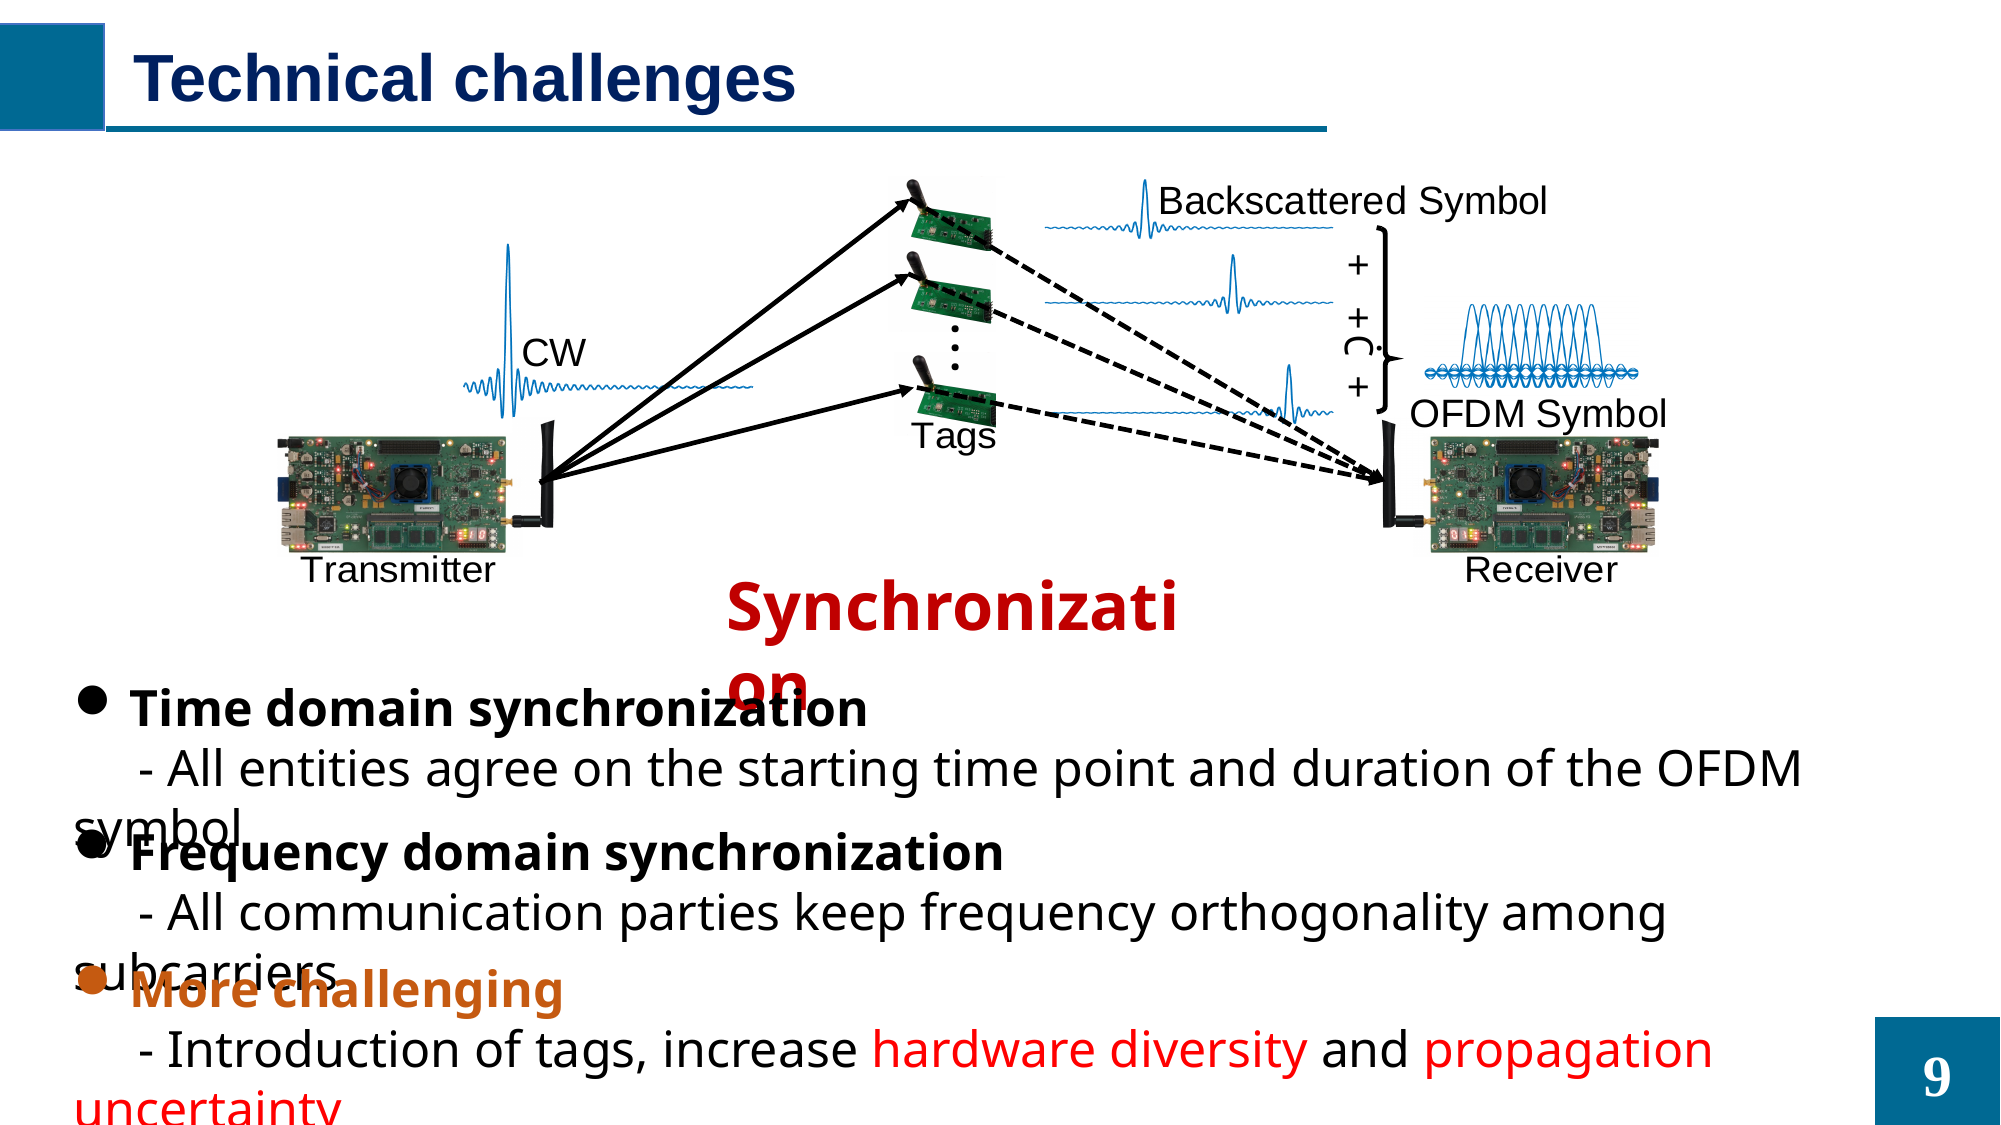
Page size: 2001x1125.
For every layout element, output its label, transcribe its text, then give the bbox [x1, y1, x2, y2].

text_box 9 [1928, 1042, 1989, 1103]
text_box Technical challenges [100, 27, 2000, 122]
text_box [909, 198, 1386, 482]
text_box Synchronization [711, 609, 1234, 638]
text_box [908, 273, 1384, 482]
text_box Time domain synchronization - All entities agree on the starting time point and duration of the OFDM symbol [58, 669, 1928, 813]
picture [274, 166, 1688, 609]
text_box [916, 387, 1384, 482]
text_box [1928, 1017, 2000, 1125]
text_box Frequency domain synchronization - All communication parties keep frequency orthogonality among subcarriers [58, 813, 1928, 949]
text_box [539, 198, 909, 387]
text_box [539, 387, 908, 482]
text_box [0, 23, 105, 131]
text_box More challenging - Introduction of tags, increase hardware diversity and propagation uncertainty [58, 949, 1928, 1125]
